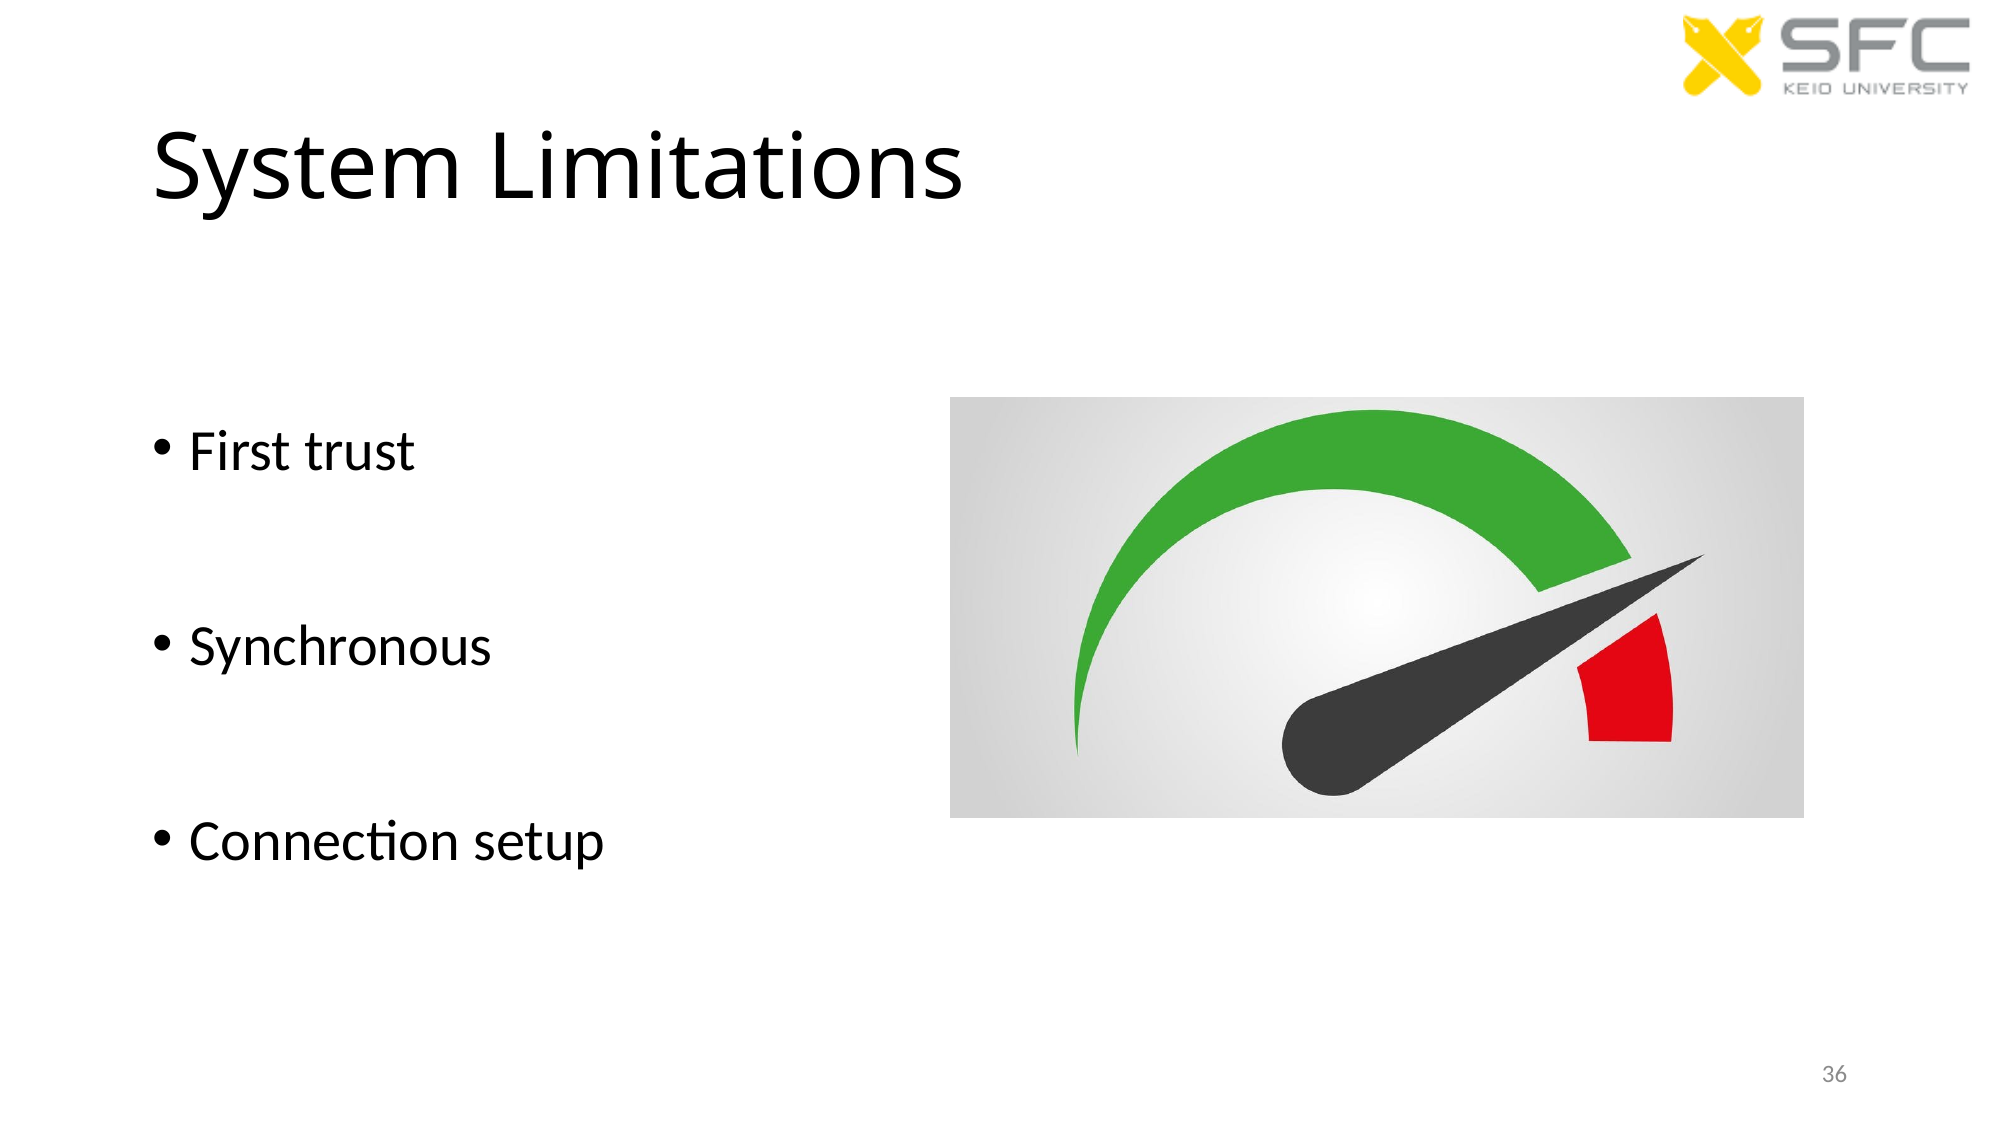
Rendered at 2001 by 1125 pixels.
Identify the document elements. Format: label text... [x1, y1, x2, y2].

title System Limitations [137, 59, 1863, 278]
slide_number 36 [1412, 1042, 1863, 1103]
picture [950, 397, 1804, 818]
list First trust Synchronous Connection setup [137, 299, 1863, 1014]
picture [1683, 11, 1982, 104]
